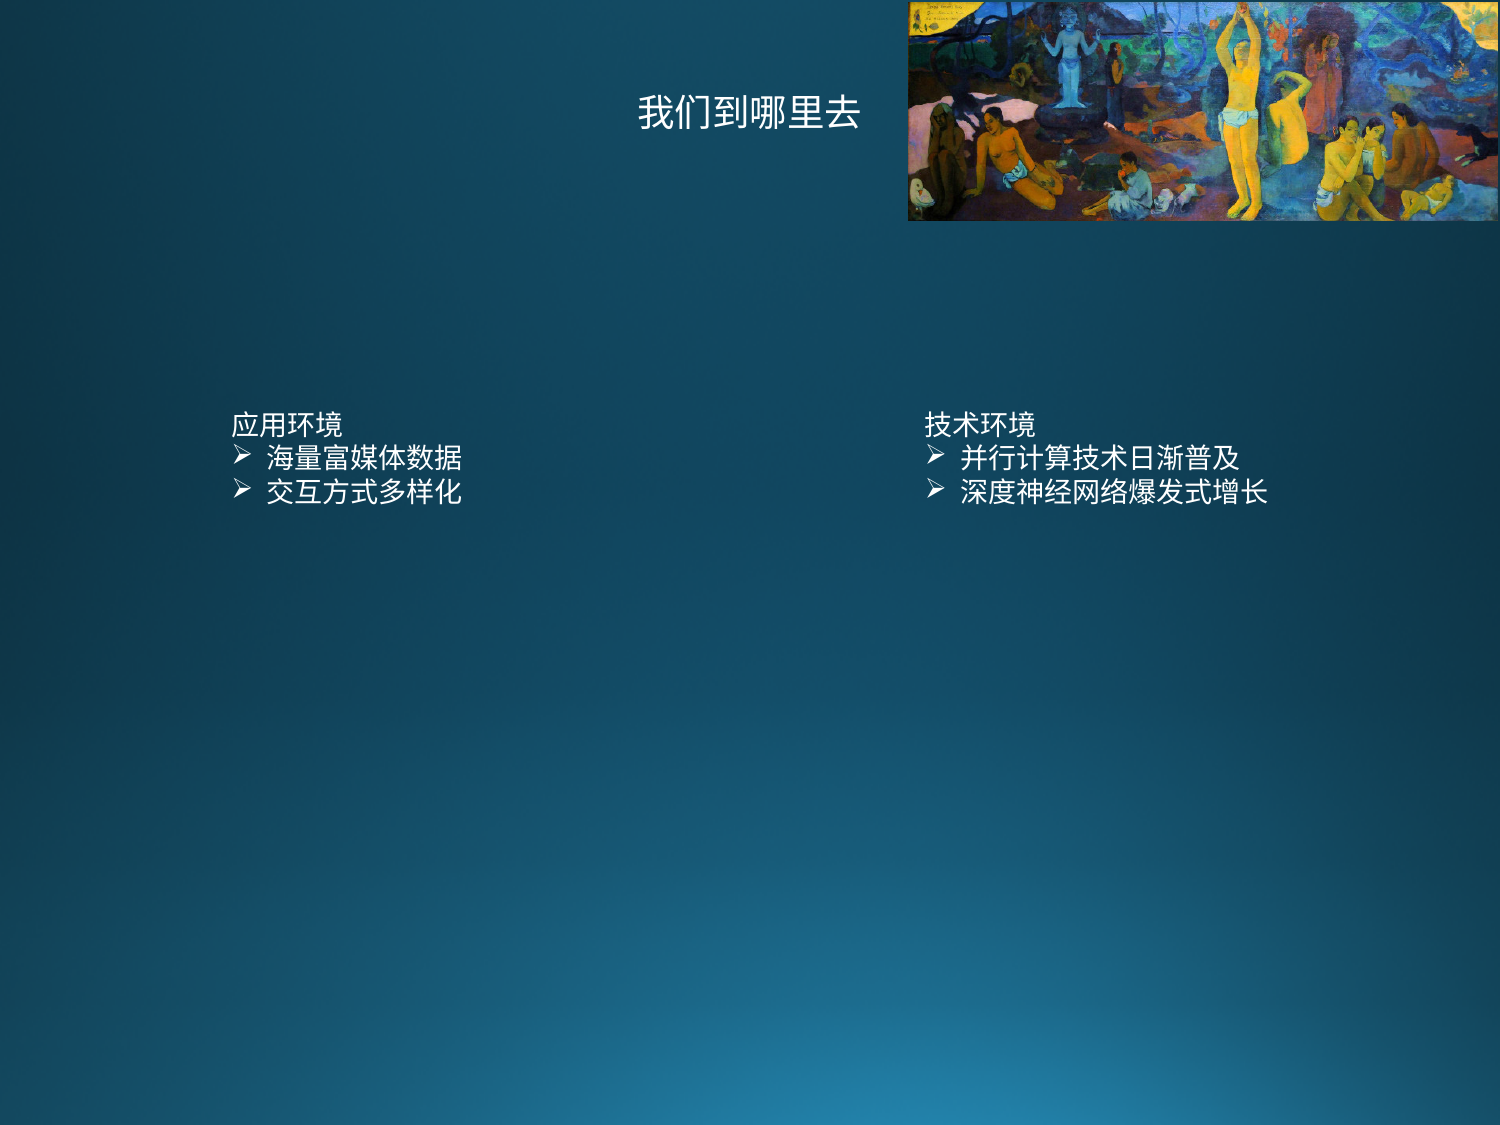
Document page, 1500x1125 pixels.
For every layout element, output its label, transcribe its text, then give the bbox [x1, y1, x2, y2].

text_box 我们到哪里去 [622, 81, 878, 141]
picture [0, 0, 1500, 1125]
text_box 应用环境 海量富媒体数据 交互方式多样化 [216, 399, 543, 516]
text_box 技术环境 并行计算技术日渐普及 深度神经网络爆发式增长 [910, 399, 1295, 516]
